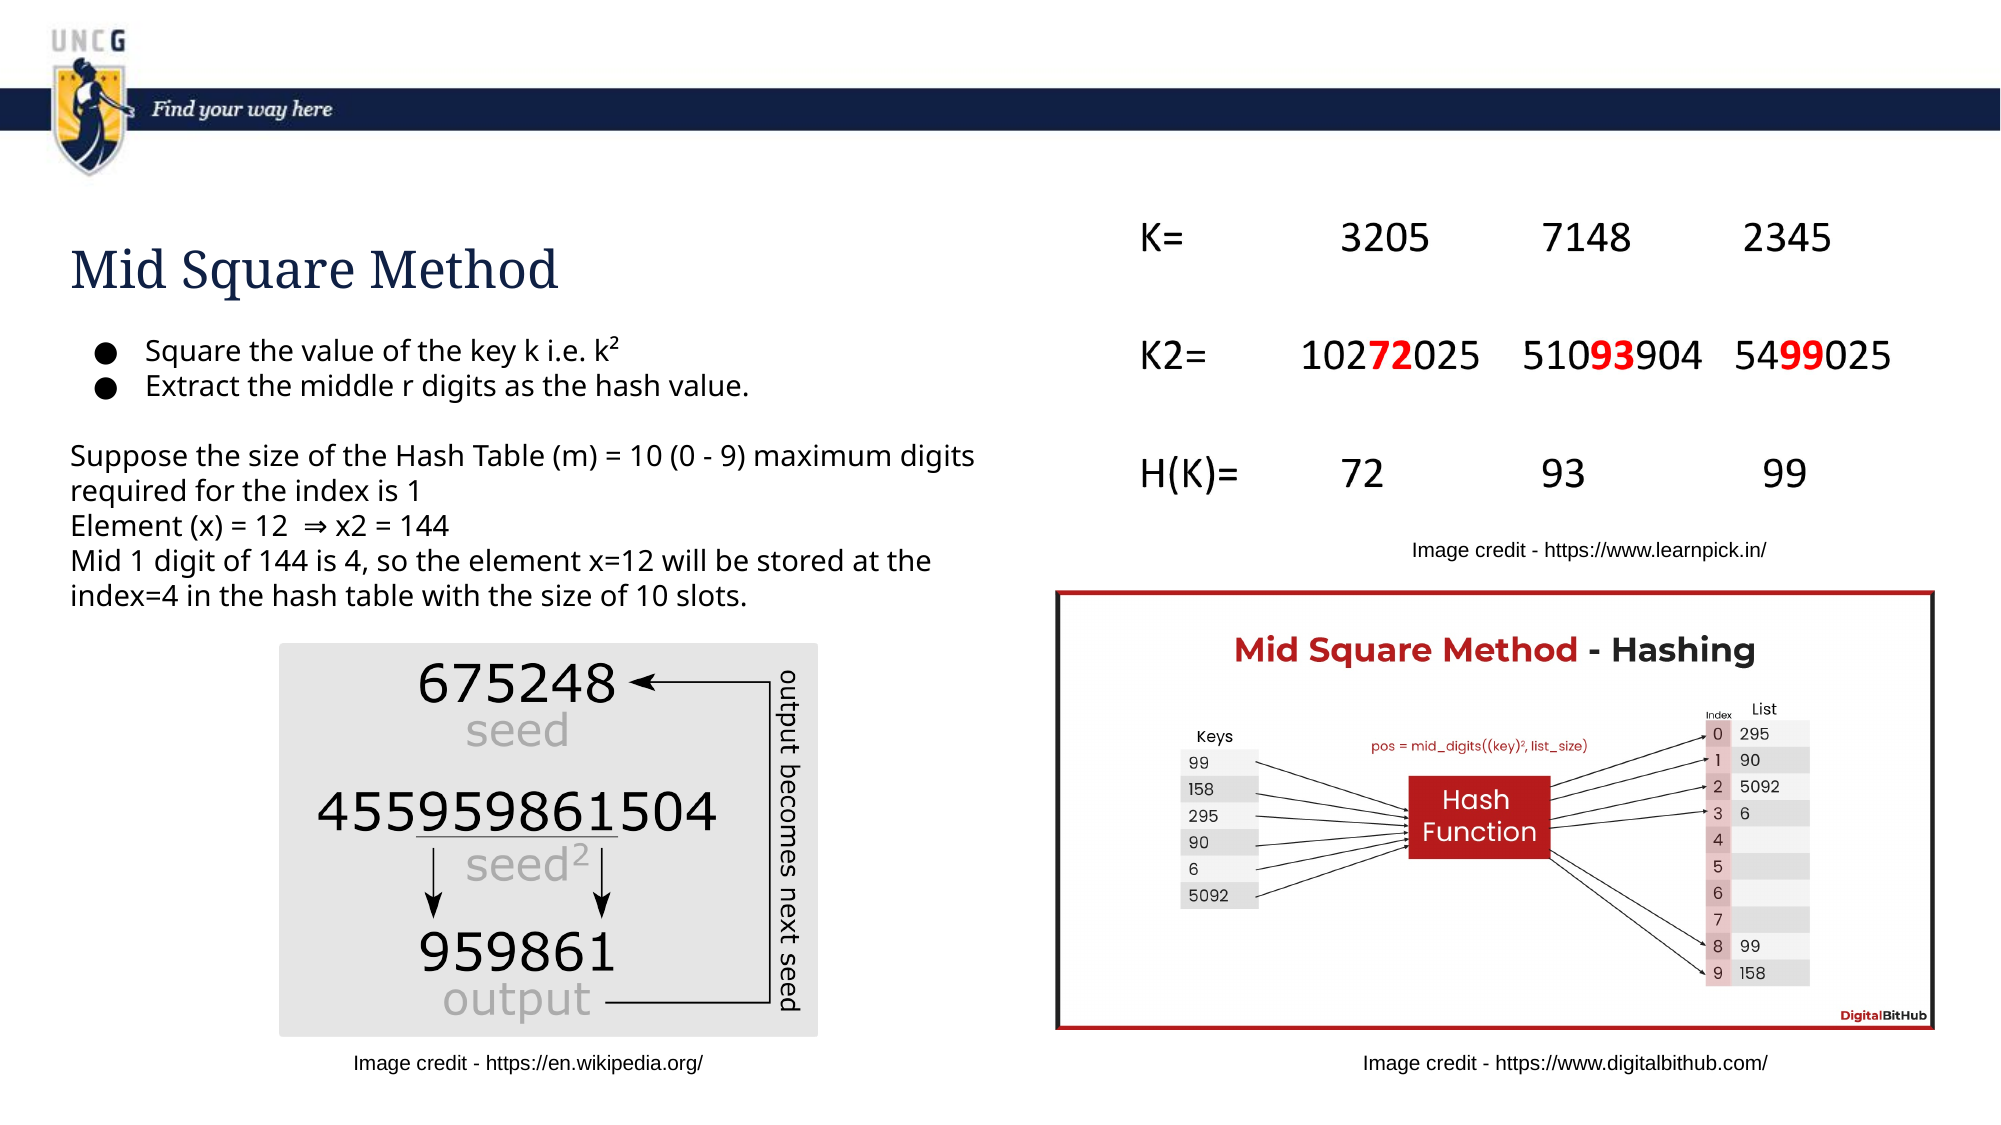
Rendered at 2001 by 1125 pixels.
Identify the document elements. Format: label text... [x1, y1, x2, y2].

title Mid Square Method [55, 192, 1107, 308]
text_box Square the value of the key k i.e. k² Extract the middle r digits as the hash value. Suppose the size of the Hash Table (m) = 10 (0 - 9) maximum digits required for the index is 1 Element (x) = 12 ⇒ x2 = 144 Mid 1 digit of 144 is 4, so the element x=12 will be stored at the index=4 in the hash table with the size of 10 slots. [55, 317, 1043, 662]
text_box Image credit - https://en.wikipedia.org/ [338, 1045, 808, 1087]
text_box Image credit - https://www.digitalbithub.com/ [1347, 1038, 1817, 1087]
text_box Image credit - https://www.learnpick.in/ [1396, 524, 1866, 575]
picture [0, 0, 2001, 1125]
